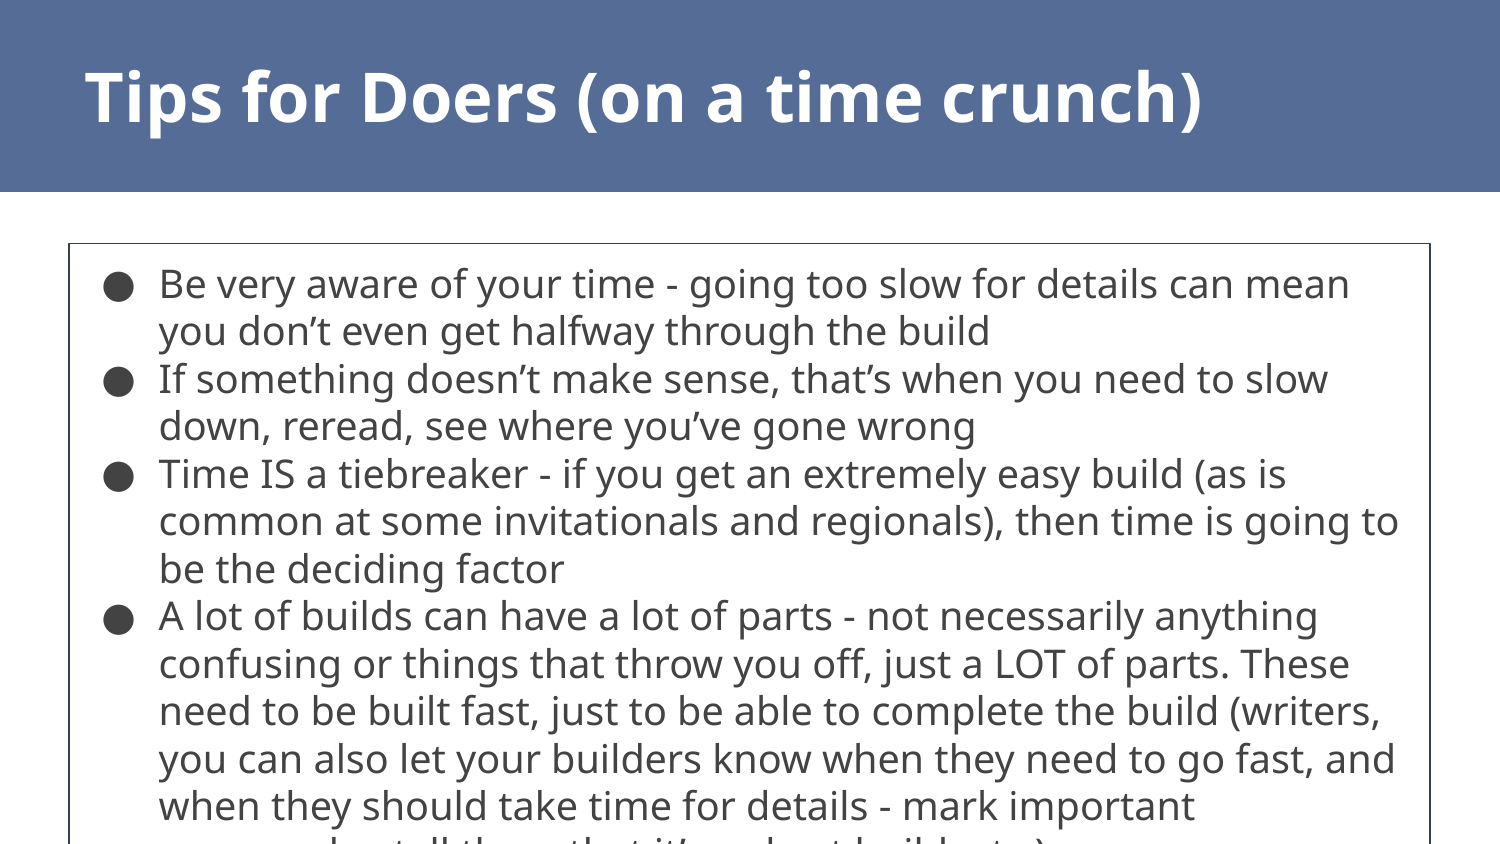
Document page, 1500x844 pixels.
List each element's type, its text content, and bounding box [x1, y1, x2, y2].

title Tips for Doers (on a time crunch) [69, 39, 1491, 211]
text_box [0, 0, 1500, 192]
text_box Be very aware of your time - going too slow for details can mean you don’t even get halfway through the build If something doesn’t make sense, that’s when you need to slow down, reread, see where you’ve gone wrong Time IS a tiebreaker - if you get an extremely easy build (as is common at some invitationals and regionals), then time is going to be the deciding factor A lot of builds can have a lot of parts - not necessarily anything confusing or things that throw you off, just a LOT of parts. These need to be built fast, just to be able to complete the build (writers, you can also let your builders know when they need to go fast, and when they should take time for details - mark important paragraphs, tell them that it’s a short build, etc.) [68, 243, 1431, 844]
